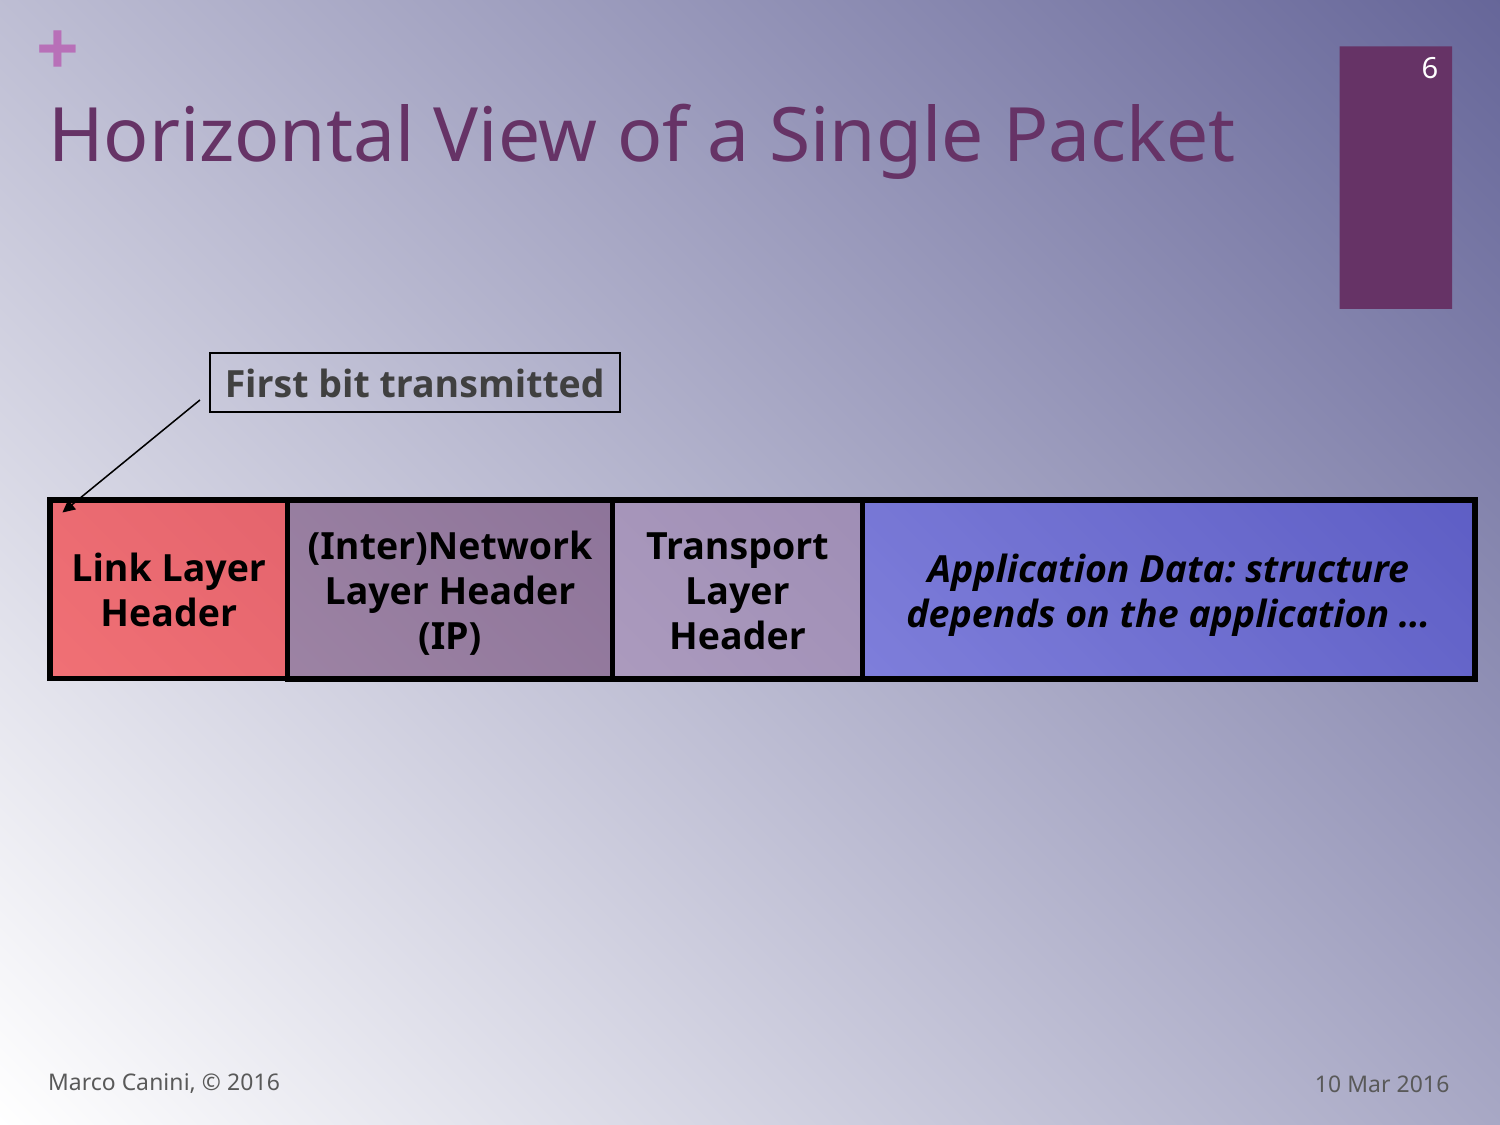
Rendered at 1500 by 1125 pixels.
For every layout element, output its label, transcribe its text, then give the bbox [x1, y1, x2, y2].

text_box (Inter)Network Layer Header (IP) [287, 499, 612, 680]
text_box Application Data: structure depends on the application … [862, 499, 1475, 680]
title Horizontal View of a Single Packet [33, 79, 1322, 263]
slide_number 6 [1362, 39, 1454, 100]
text_box Link Layer Header [49, 500, 287, 679]
text_box [62, 399, 201, 513]
text_box First bit transmitted [210, 352, 621, 413]
text_box Transport Layer Header [612, 499, 862, 680]
footer Marco Canini, © 2016 [33, 1053, 1038, 1114]
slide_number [1114, 1053, 1465, 1114]
